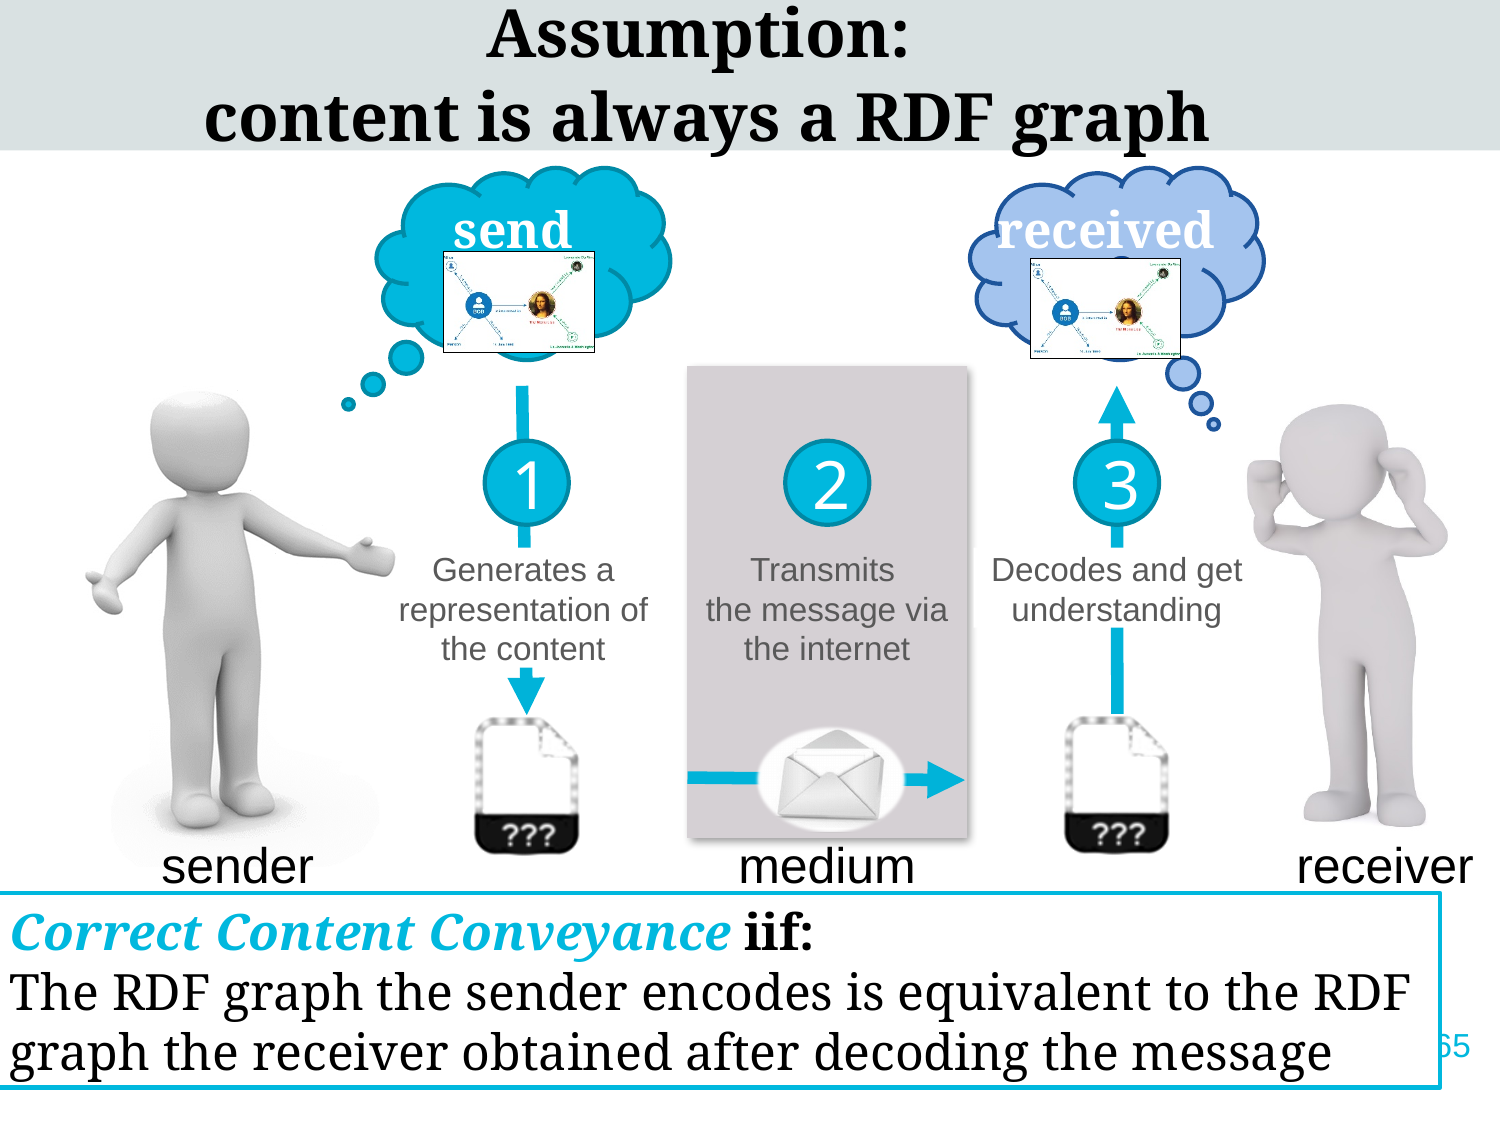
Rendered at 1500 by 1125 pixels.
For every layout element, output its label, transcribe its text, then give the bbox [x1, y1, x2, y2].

slide_number 65 [1442, 1010, 1471, 1077]
text_box received [967, 165, 1266, 342]
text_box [914, 777, 966, 781]
text_box Decodes and get understanding [973, 547, 1095, 628]
picture [1062, 365, 1486, 857]
picture [745, 722, 910, 838]
text_box 3 [1072, 444, 1095, 521]
text_box Correct Content Conveyance iif: The RDF graph the sender encodes is equivalent to the RDF graph the receiver obtained after decoding the message [0, 891, 1442, 1090]
picture [471, 714, 582, 857]
text_box Transmits the message via the internet [683, 547, 971, 668]
text_box medium [723, 826, 931, 891]
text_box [687, 777, 740, 781]
text_box 2 [783, 438, 872, 527]
text_box sender [146, 878, 330, 891]
text_box send [374, 165, 673, 346]
text_box [685, 364, 969, 547]
picture [443, 250, 595, 353]
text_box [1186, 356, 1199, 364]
picture [68, 363, 408, 871]
text_box receiver [1281, 860, 1489, 901]
text_box Generates a representation of the content [531, 547, 667, 668]
list Assumption: content is always a RDF graph [71, 0, 1344, 116]
text_box Generates a representation of the content [412, 547, 516, 668]
text_box send [388, 339, 425, 375]
text_box 1 [531, 438, 571, 527]
picture [1029, 256, 1182, 360]
text_box 1 [482, 439, 516, 526]
text_box [685, 668, 969, 840]
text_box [521, 385, 527, 713]
